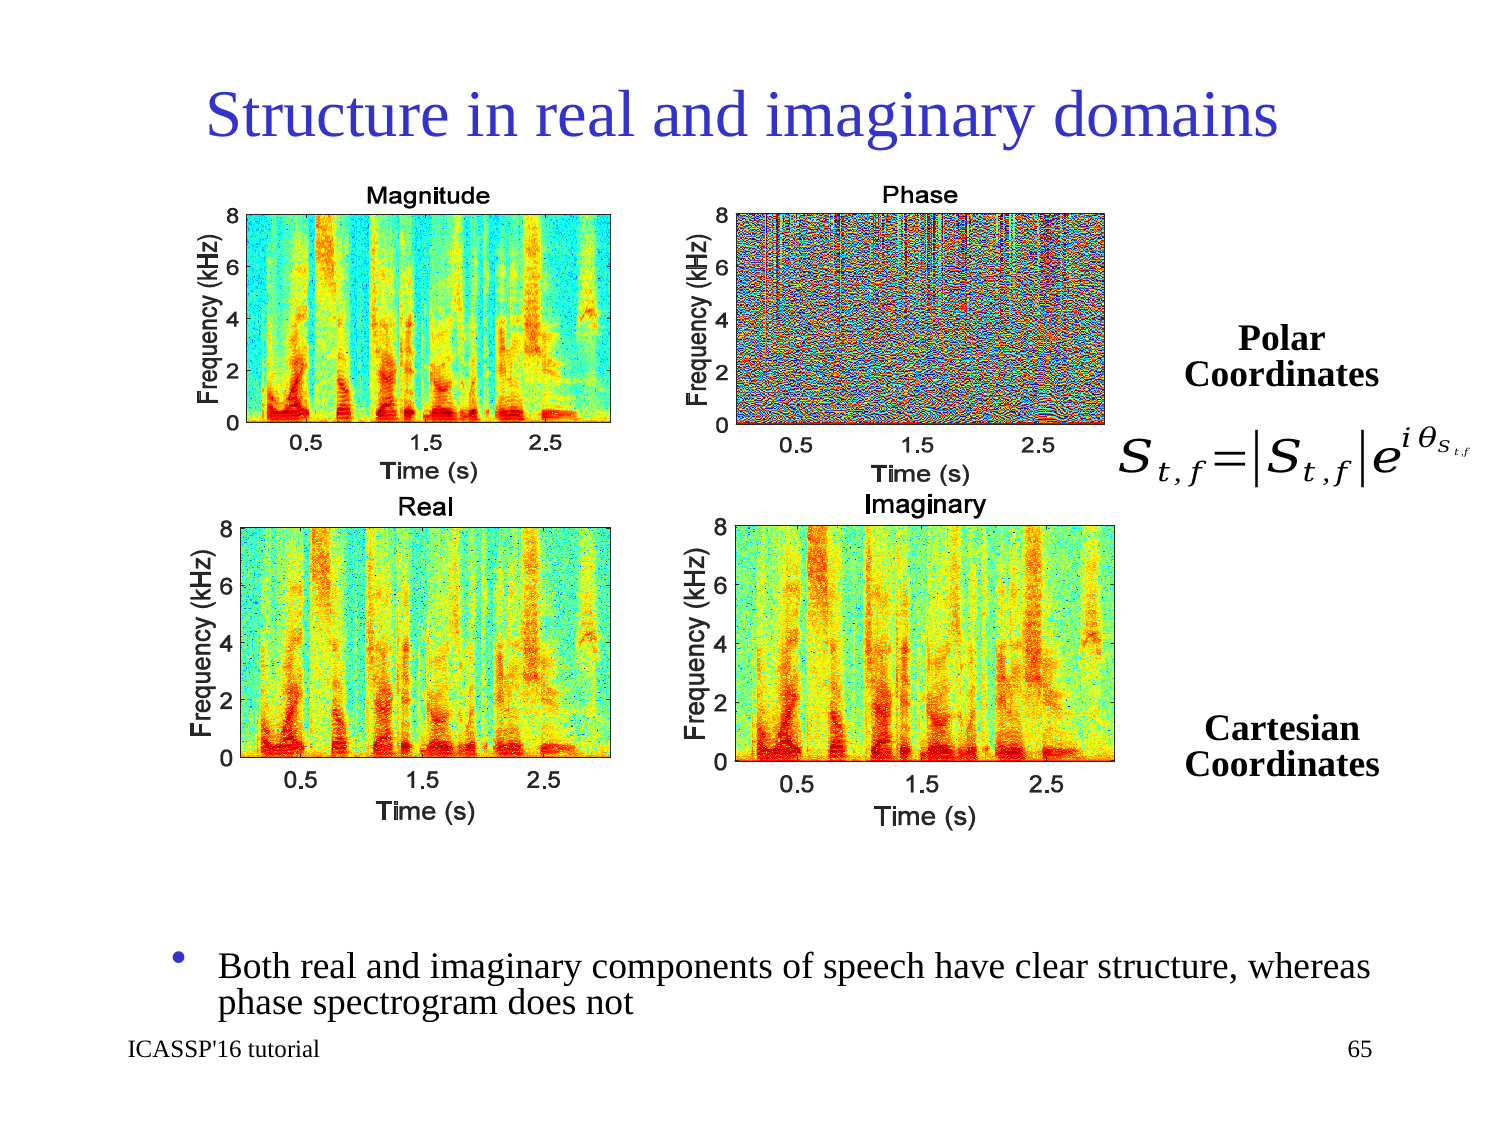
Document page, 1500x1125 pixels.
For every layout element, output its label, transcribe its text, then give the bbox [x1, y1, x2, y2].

text_box Structure in real and imaginary domains [87, 62, 1400, 225]
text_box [178, 178, 1162, 832]
text_box Polar Coordinates [1165, 313, 1400, 401]
slide_number ICASSP'16 tutorial [112, 1024, 426, 1101]
text_box Cartesian Coordinates [1165, 704, 1400, 792]
slide_number 65 [1074, 1024, 1388, 1101]
text_box Both real and imaginary components of speech have clear structure, whereas phase spectrogram does not [81, 942, 1394, 1060]
